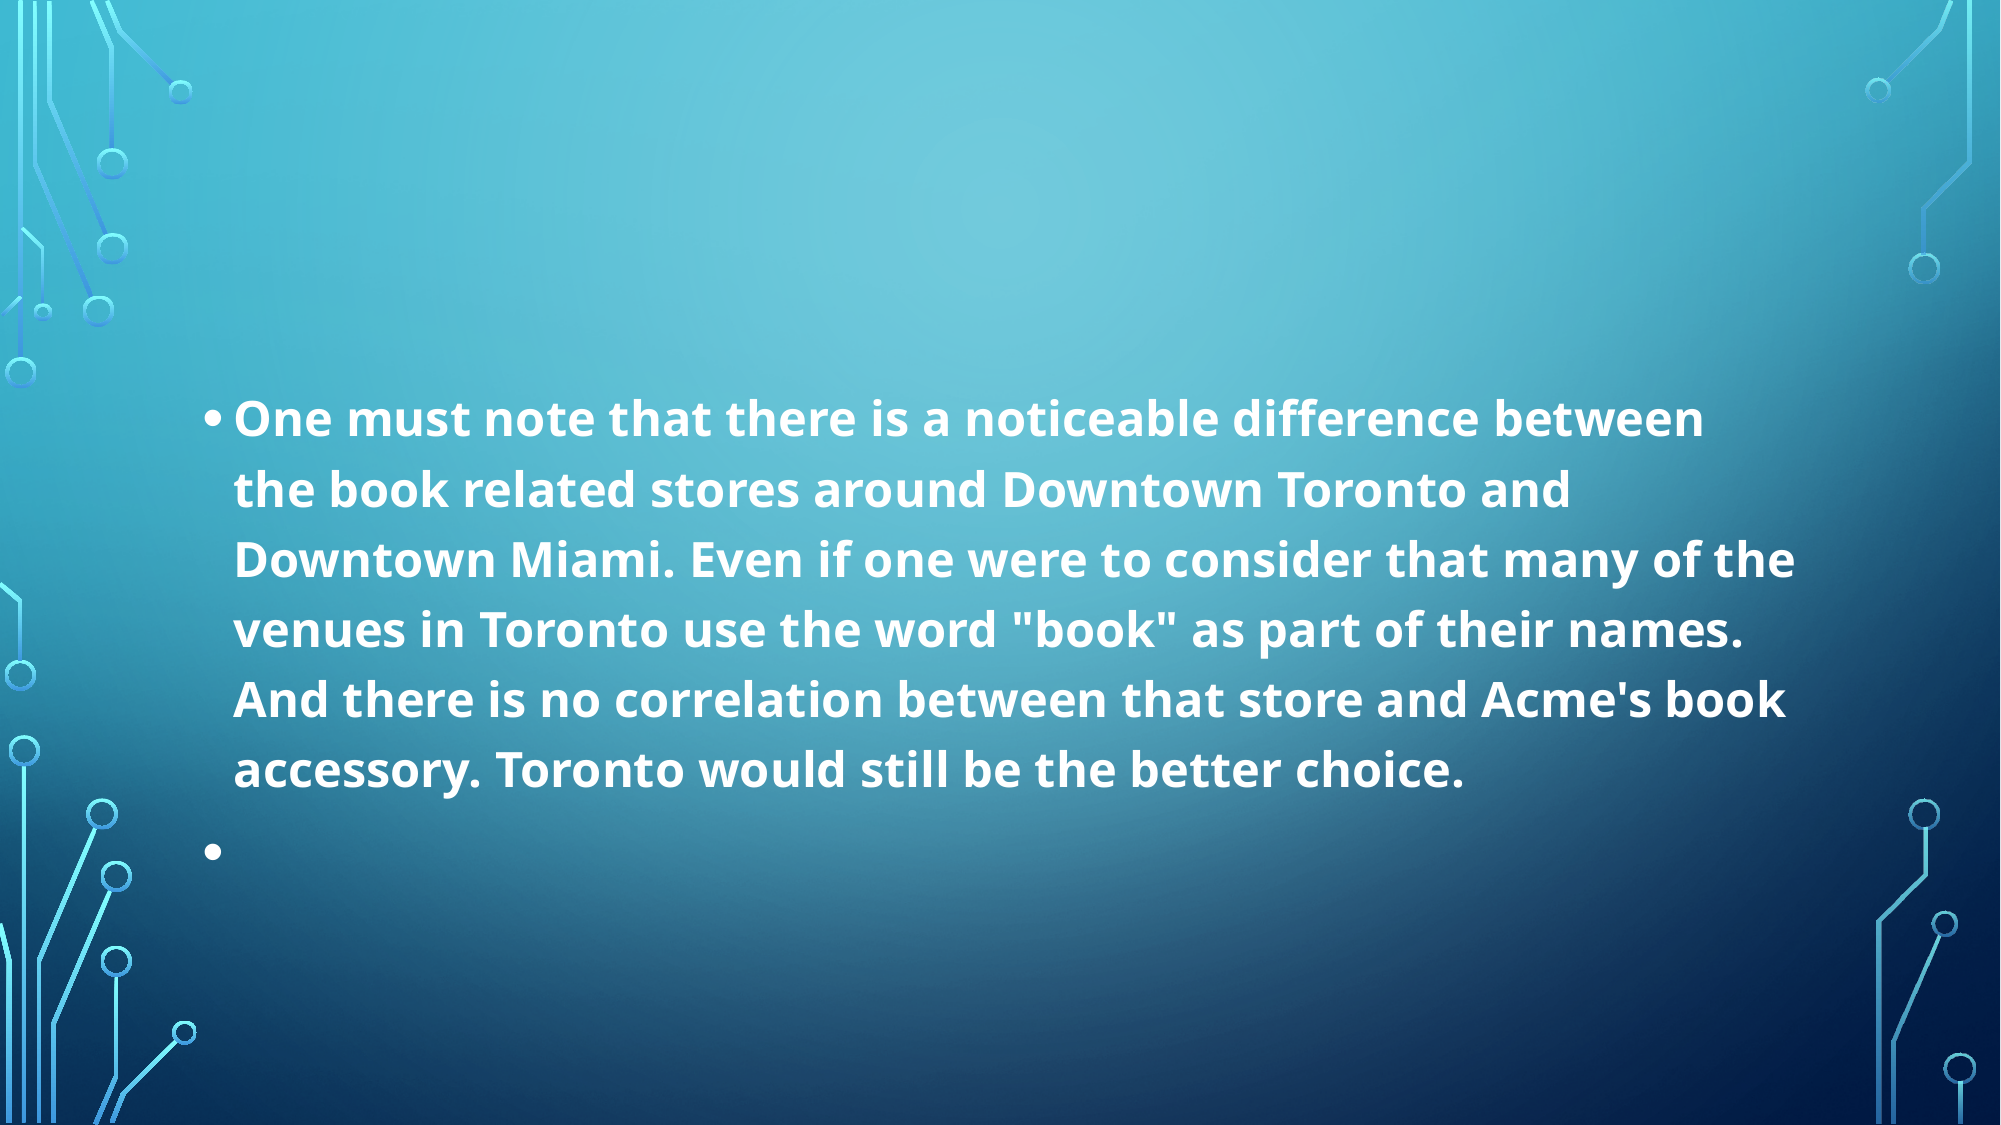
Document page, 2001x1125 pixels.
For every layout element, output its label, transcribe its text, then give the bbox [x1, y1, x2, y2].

list One must note that there is a noticeable difference between the book related stores around Downtown Toronto and Downtown Miami. Even if one were to consider that many of the venues in Toronto use the word "book" as part of their names. And there is no correlation between that store and Acme's book accessory. Toronto would still be the better choice. [187, 369, 1813, 950]
